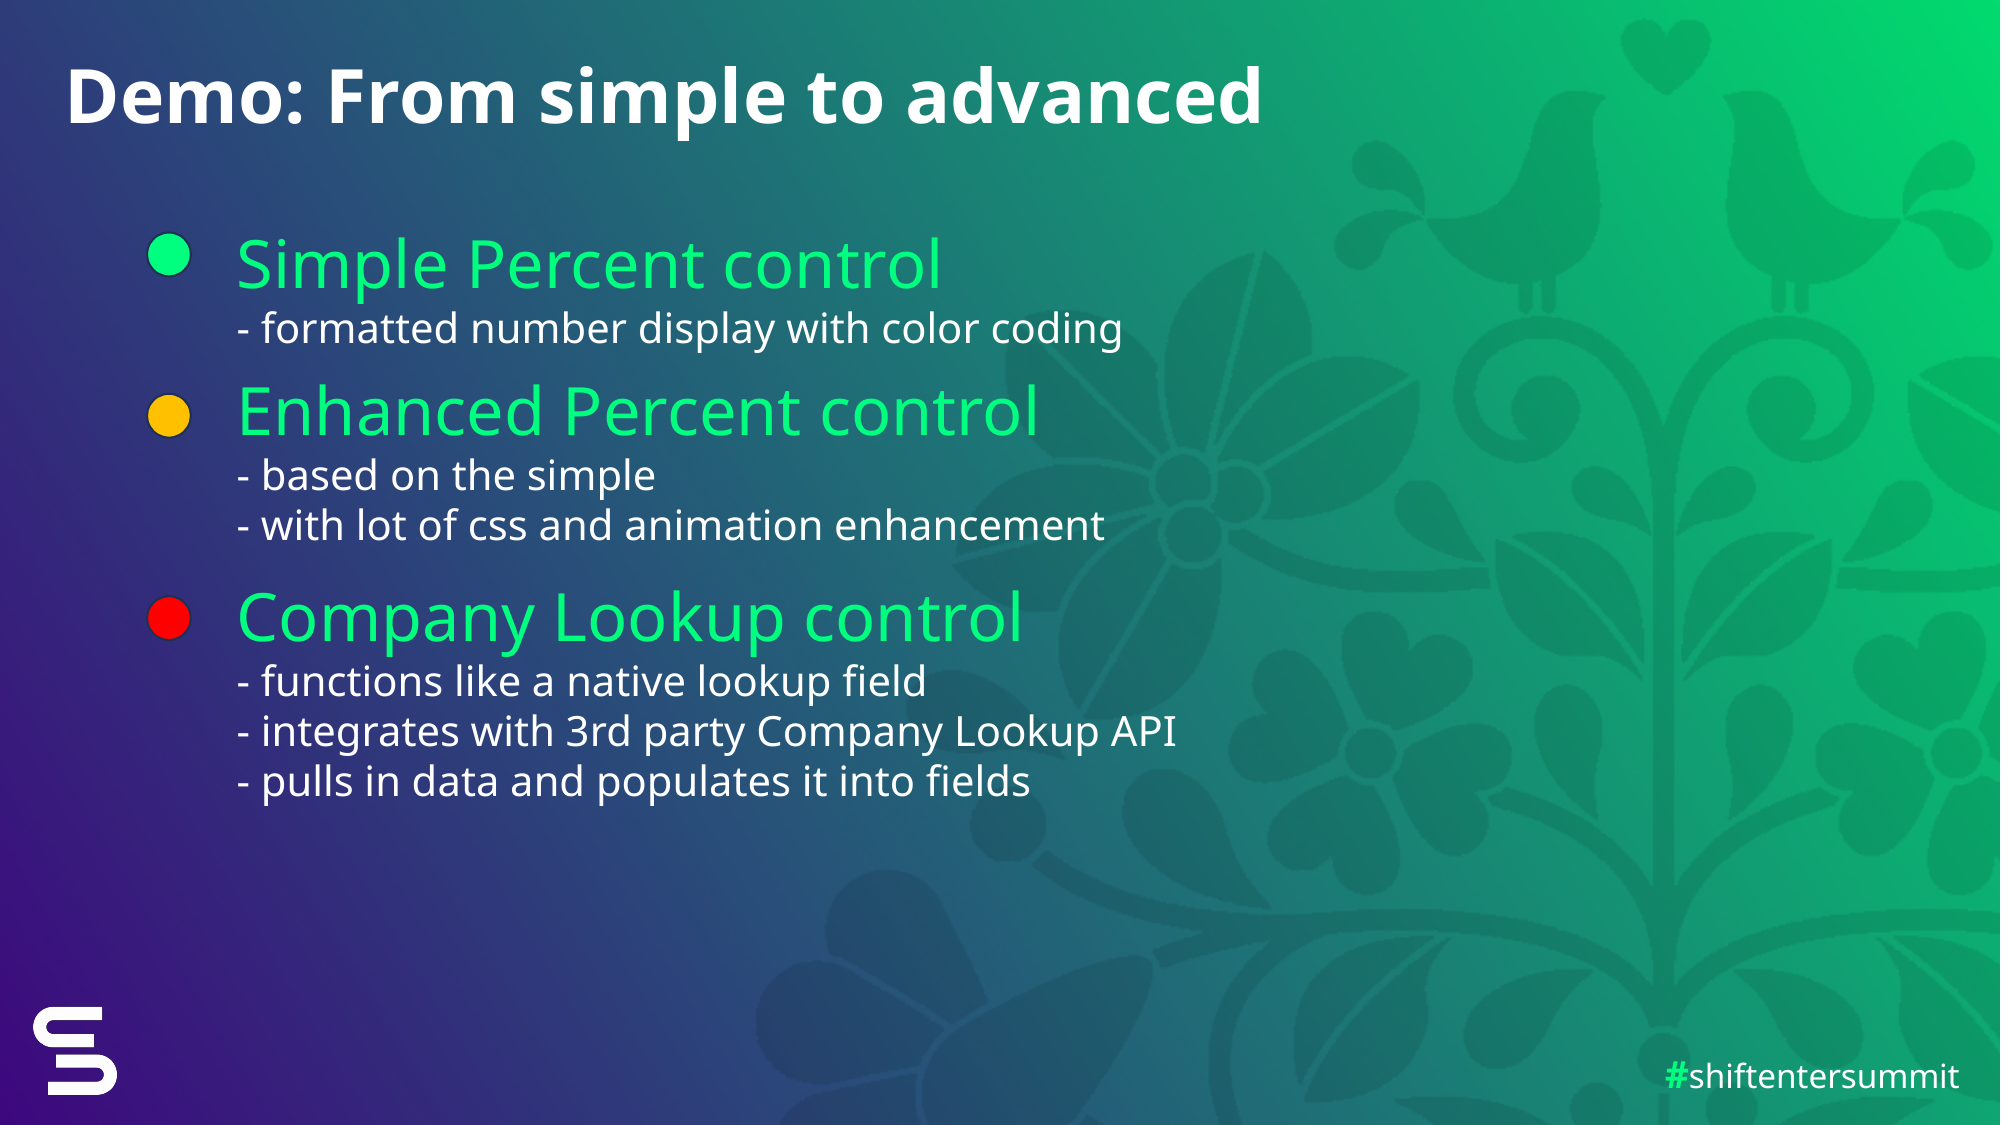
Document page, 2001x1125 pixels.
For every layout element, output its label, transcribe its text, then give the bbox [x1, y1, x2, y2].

text_box Simple Percent control - formatted number display with color coding [146, 214, 1853, 360]
text_box Company Lookup control - functions like a native lookup field - integrates with 3rd party Company Lookup API - pulls in data and populates it into fields [146, 566, 1853, 812]
text_box [145, 231, 192, 278]
text_box [145, 392, 192, 439]
text_box [145, 595, 192, 642]
picture [0, 0, 2000, 1125]
text_box Demo: From simple to advanced [50, 41, 1921, 147]
text_box Enhanced Percent control - based on the simple - with lot of css and animation enhancement [146, 361, 1853, 556]
